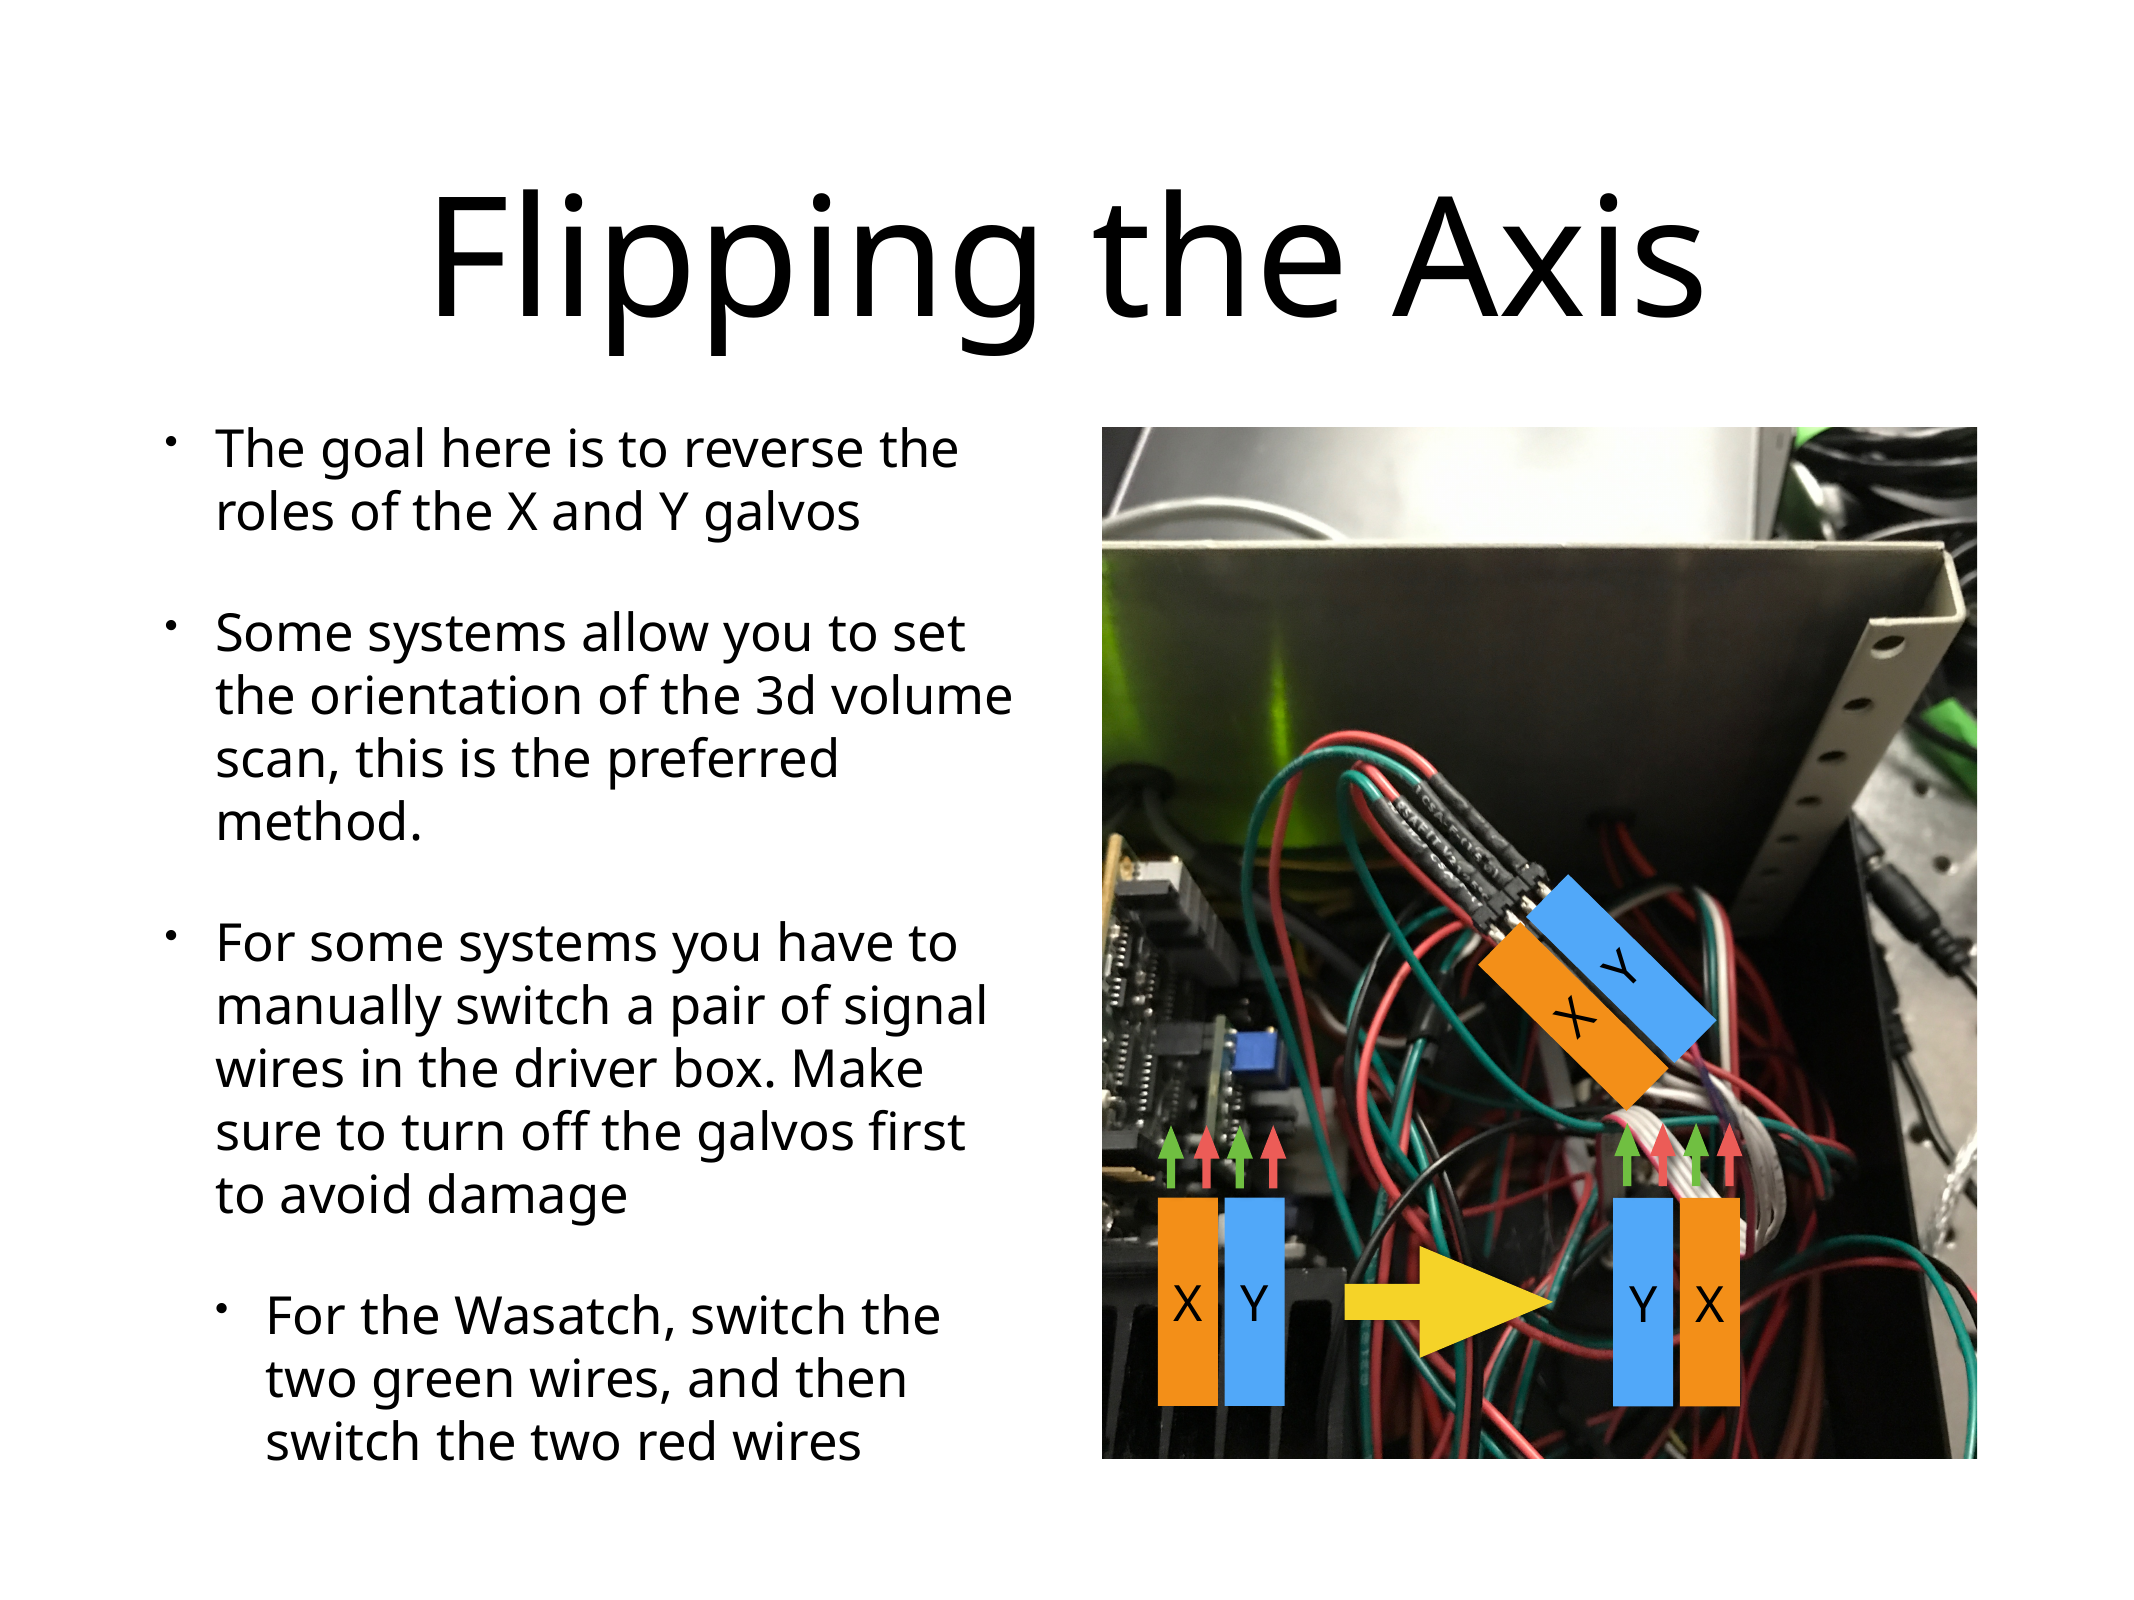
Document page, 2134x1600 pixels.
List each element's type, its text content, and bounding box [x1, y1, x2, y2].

title Flipping the Axis [155, 72, 1978, 428]
picture [1101, 426, 1978, 1459]
list The goal here is to reverse the roles of the X and Y galvos Some systems allow you to set the orientation of the 3d volume scan, this is the preferred method. For some systems you have to manually switch a pair of signal wires in the driver box. Make sure to turn off the galvos first to avoid damage For the Wasatch, switch the two green wires, and then switch the two red wires [155, 426, 1032, 1459]
